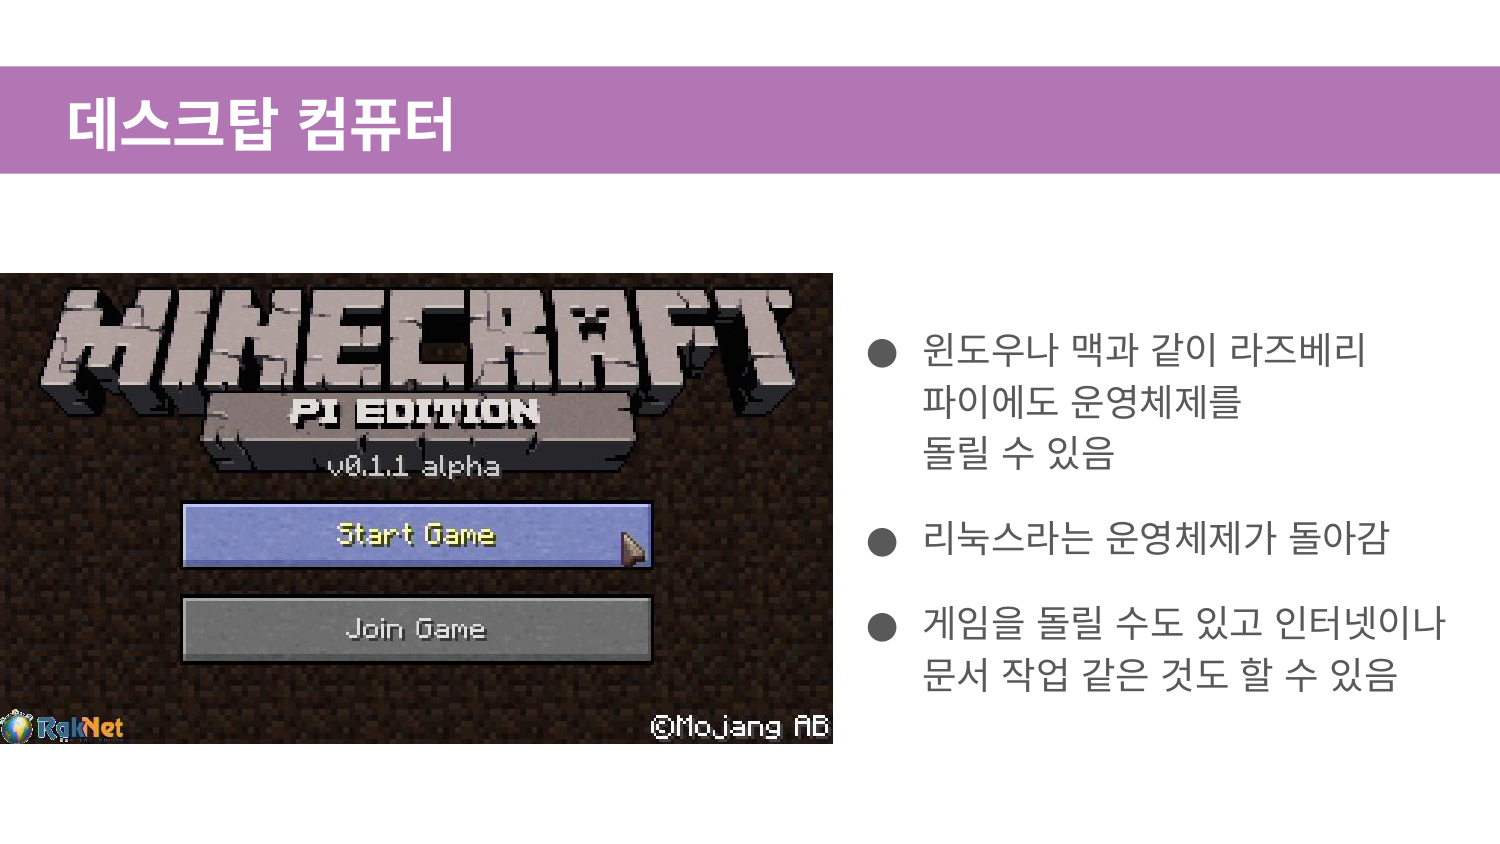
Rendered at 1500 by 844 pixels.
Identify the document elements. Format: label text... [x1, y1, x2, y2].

title 데스크탑 컴퓨터 [51, 72, 1449, 167]
picture [0, 273, 833, 745]
list 윈도우나 맥과 같이 라즈베리 파이에도 운영체제를 돌릴 수 있음 리눅스라는 운영체제가 돌아감 게임을 돌릴 수도 있고 인터넷이나 문서 작업 같은 것도 할 수 있음 [832, 173, 1500, 844]
